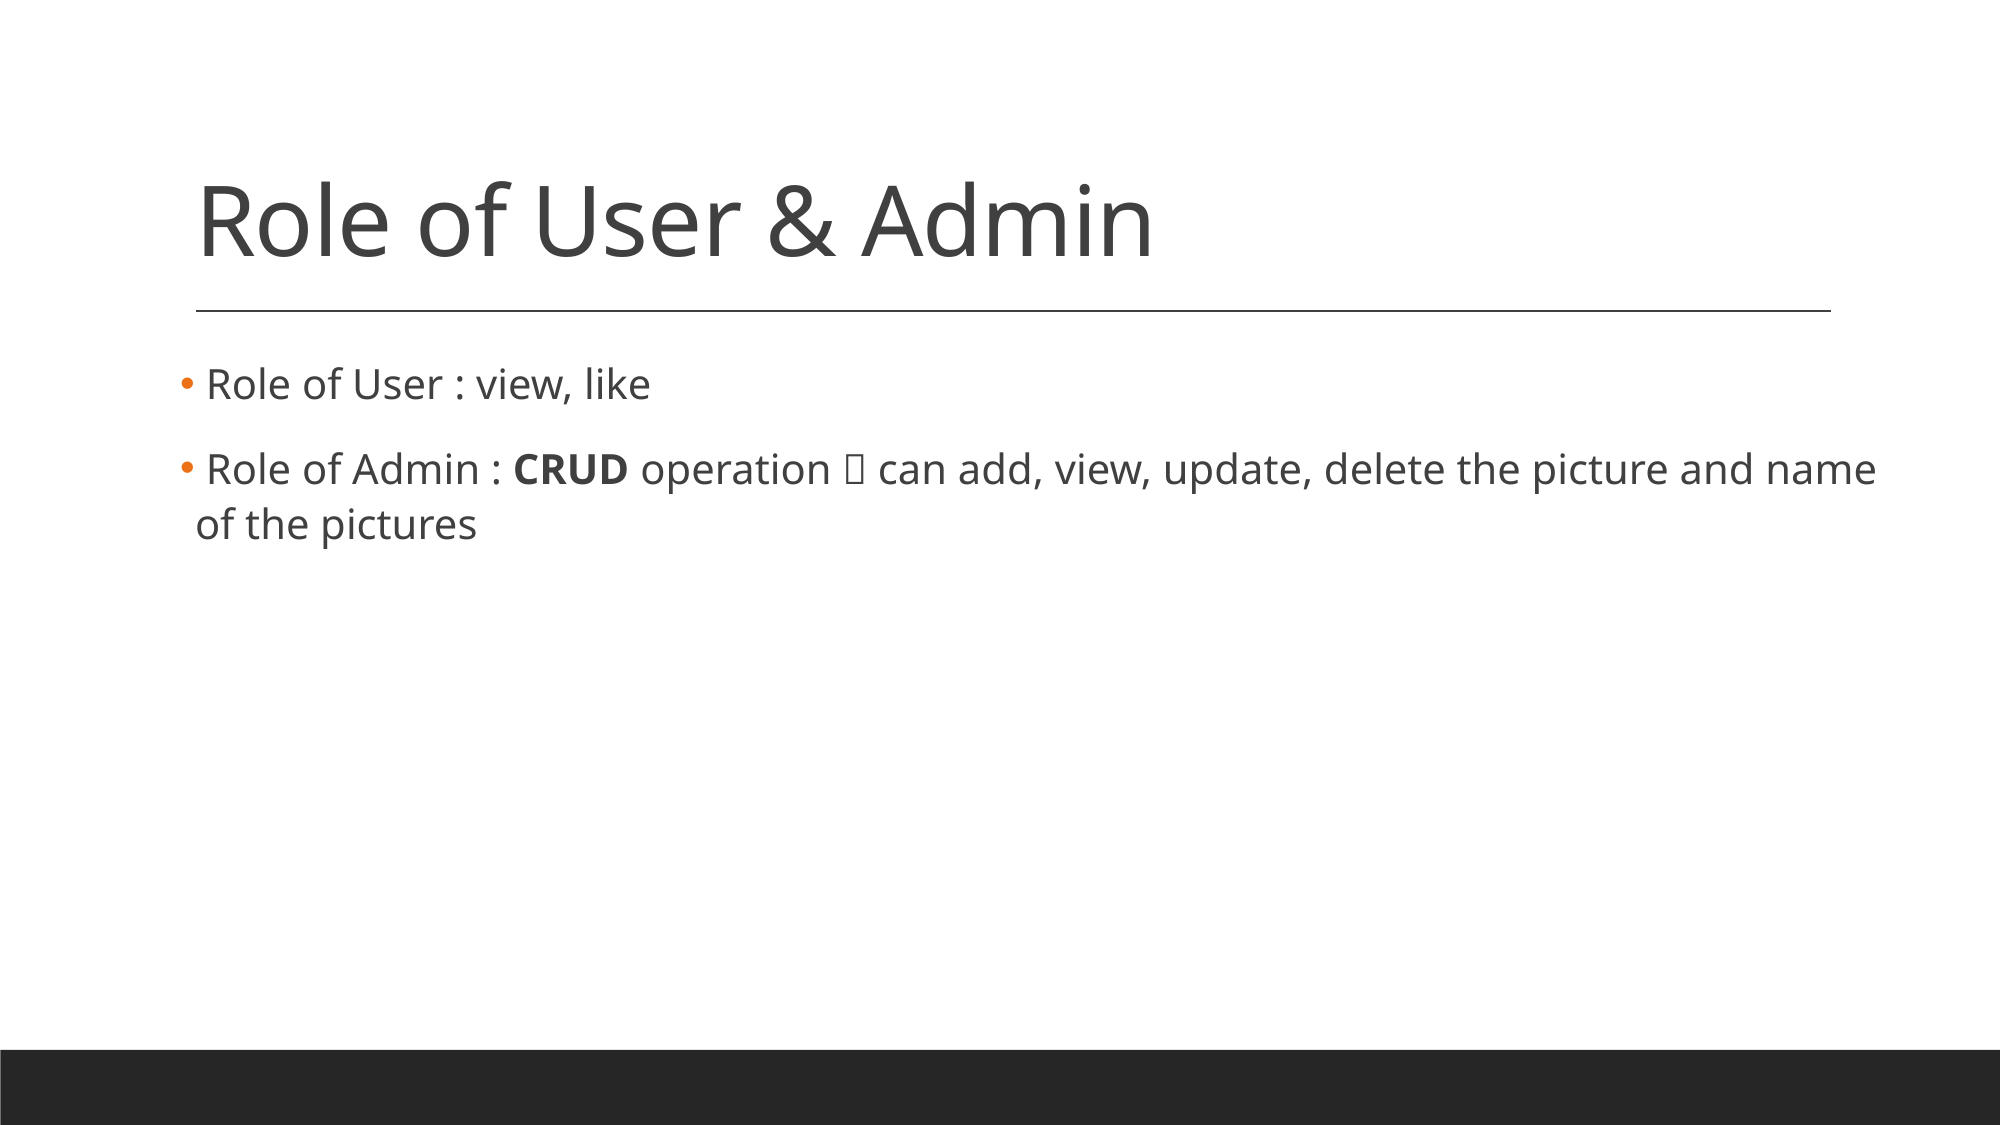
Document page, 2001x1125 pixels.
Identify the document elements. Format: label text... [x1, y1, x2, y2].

list Role of User : view, like Role of Admin : CRUD operation  can add, view, update, delete the picture and name of the pictures [180, 345, 1908, 963]
title Role of User & Admin [180, 47, 1830, 285]
